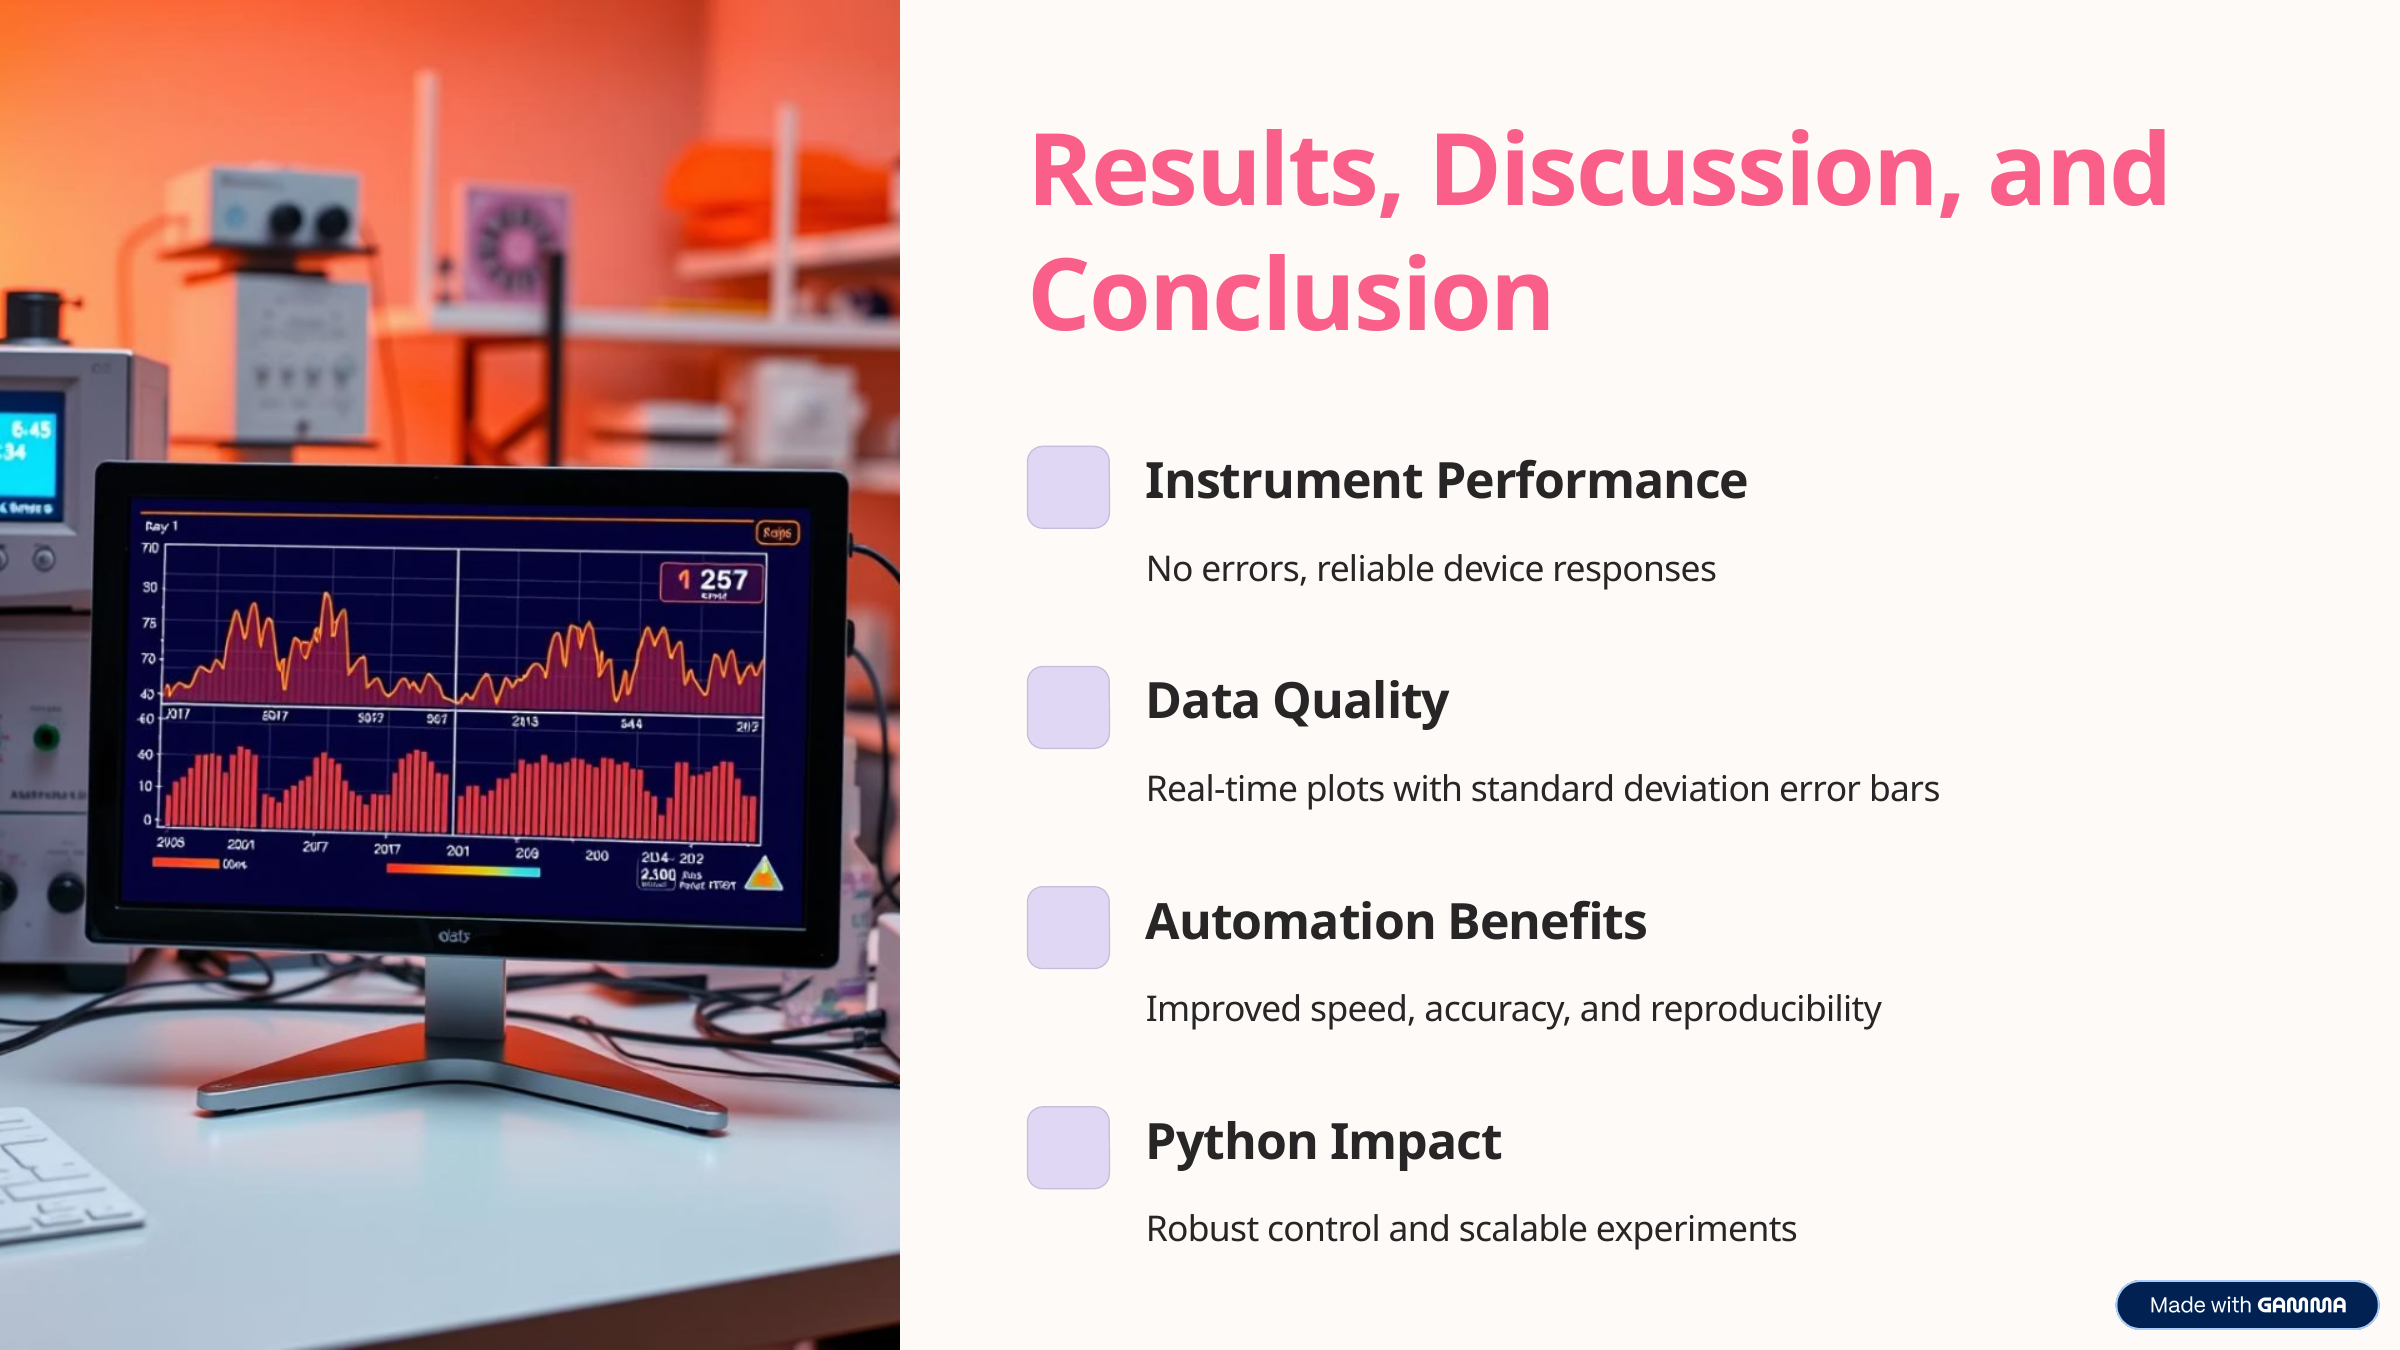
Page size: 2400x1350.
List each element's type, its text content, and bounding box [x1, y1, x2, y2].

text_box Robust control and scalable experiments [1145, 1191, 2273, 1250]
text_box Improved speed, accuracy, and reproducibility [1145, 971, 2273, 1030]
picture [0, 0, 900, 1350]
text_box [1027, 886, 1110, 969]
text_box Real-time plots with standard deviation error bars [1145, 751, 2273, 810]
text_box [1027, 446, 1110, 529]
text_box Results, Discussion, and Conclusion [1027, 100, 2273, 351]
text_box Python Impact [1145, 1106, 1647, 1170]
text_box No errors, reliable device responses [1145, 530, 2273, 590]
text_box [1027, 1106, 1110, 1189]
text_box Automation Benefits [1145, 886, 1647, 950]
picture [2106, 1271, 2389, 1339]
text_box Data Quality [1145, 666, 1647, 730]
text_box [1027, 666, 1110, 749]
text_box Instrument Performance [1145, 446, 1696, 509]
